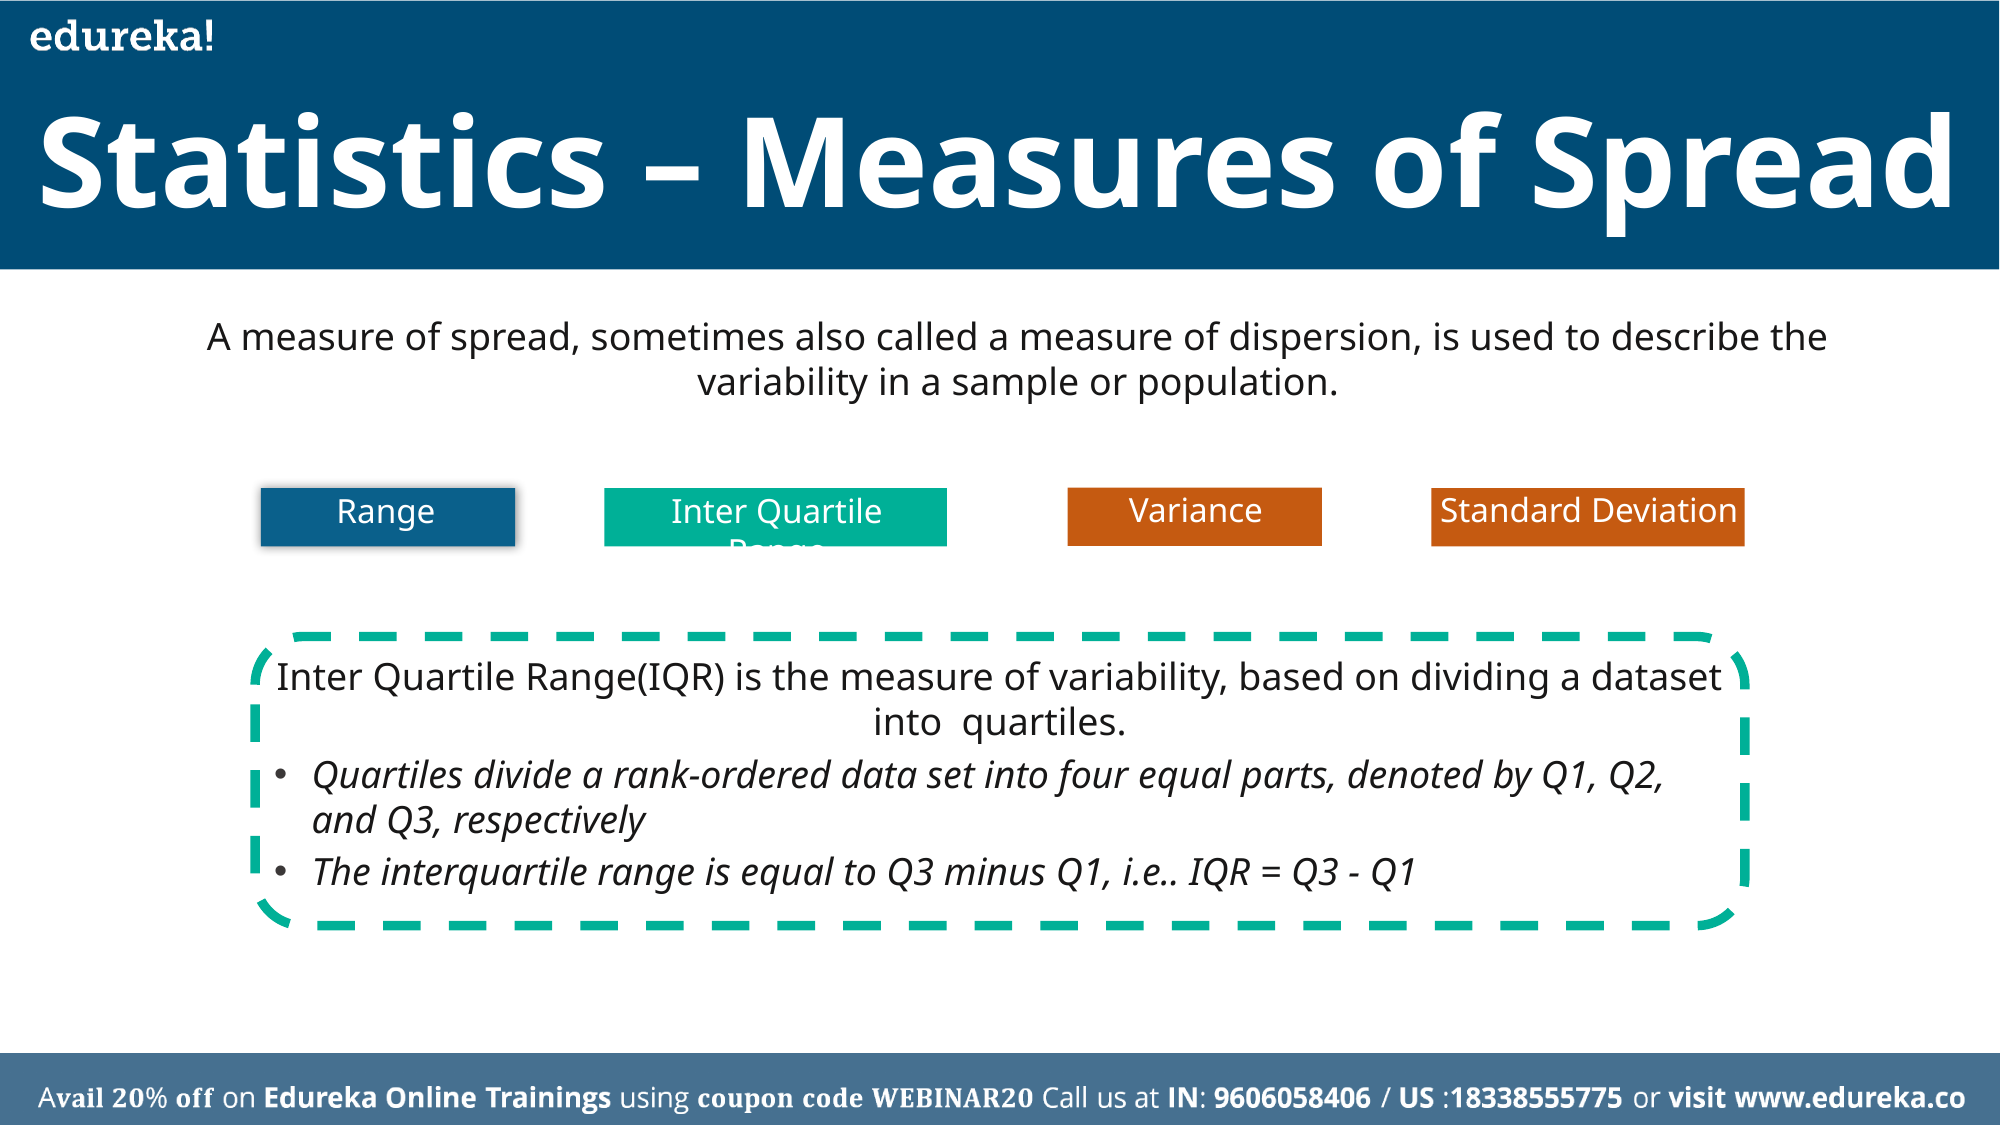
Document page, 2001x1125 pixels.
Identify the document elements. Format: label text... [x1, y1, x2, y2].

text_box Standard Deviation [1420, 482, 1758, 537]
text_box Statistics – Measures of Spread [0, 75, 2000, 240]
picture [29, 13, 215, 61]
text_box [604, 488, 615, 547]
text_box A measure of spread, sometimes also called a measure of dispersion, is used to describe the variability in a sample or population. [172, 305, 1865, 411]
text_box [260, 488, 516, 547]
text_box Variance [1111, 482, 1281, 537]
text_box Range [294, 482, 477, 538]
text_box Inter Quartile Range [615, 482, 940, 577]
text_box [1067, 487, 1322, 546]
text_box [940, 488, 947, 547]
text_box Inter Quartile Range(IQR) is the measure of variability, based on dividing a dataset into quartiles. Quartiles divide a rank-ordered data set into four equal parts, denoted by Q1, Q2, and Q3, respectively The interquartile range is equal to Q3 minus Q1, i.e.. IQR = Q3 - Q1 [255, 636, 1745, 926]
picture [0, 1053, 2000, 1125]
text_box [0, 240, 2000, 270]
text_box [0, 0, 2000, 75]
text_box [1431, 537, 1745, 547]
